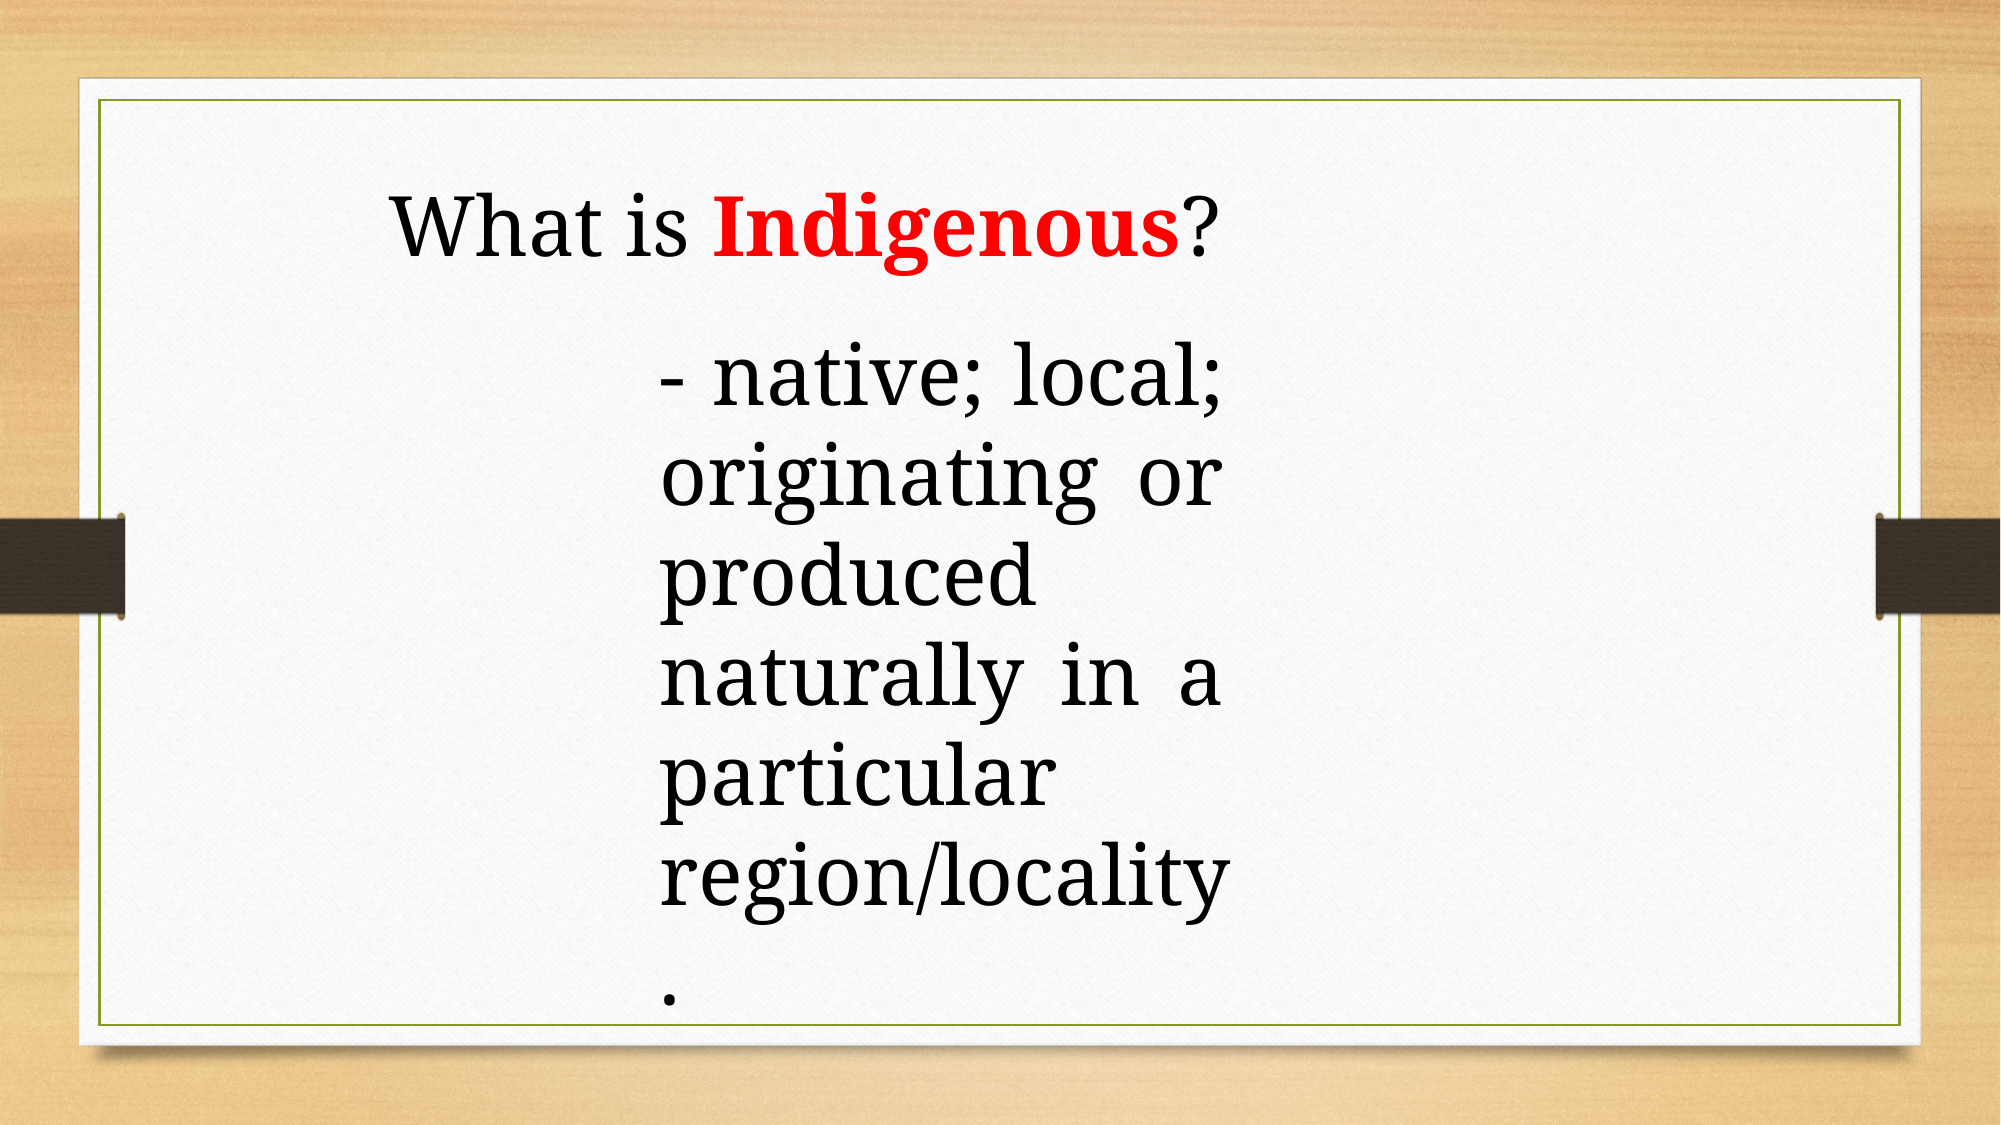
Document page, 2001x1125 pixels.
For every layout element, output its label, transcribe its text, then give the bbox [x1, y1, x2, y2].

text_box What is Indigenous? [373, 165, 1417, 281]
text_box - native; local; originating or produced naturally in a particular region/locality. [644, 314, 1240, 1030]
picture [0, 0, 2001, 1125]
